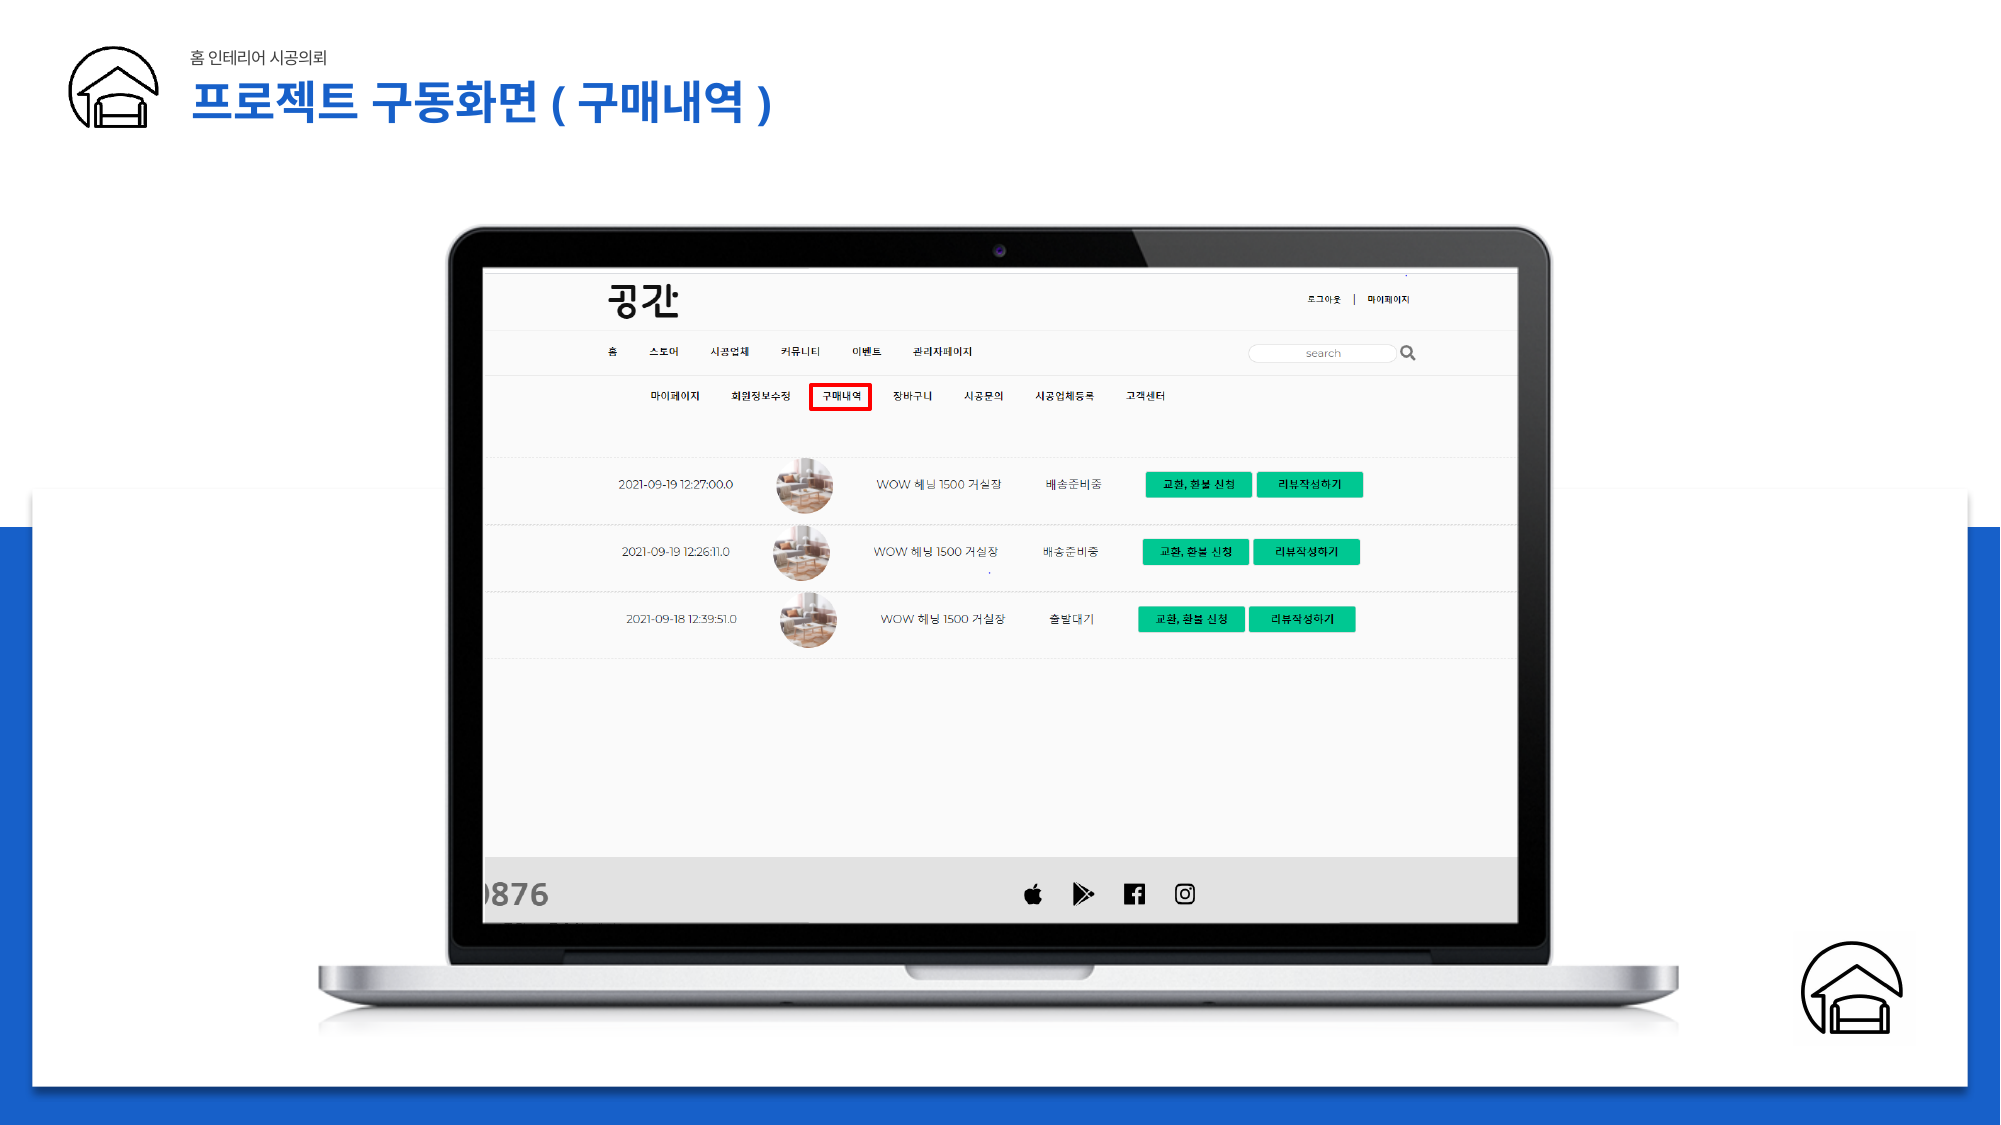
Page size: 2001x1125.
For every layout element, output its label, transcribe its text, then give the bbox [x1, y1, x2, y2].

picture [278, 198, 1722, 1044]
picture [1793, 931, 1917, 1046]
title 프로젝트 구동화면(구매내역) [176, 59, 2000, 143]
picture [66, 44, 159, 130]
